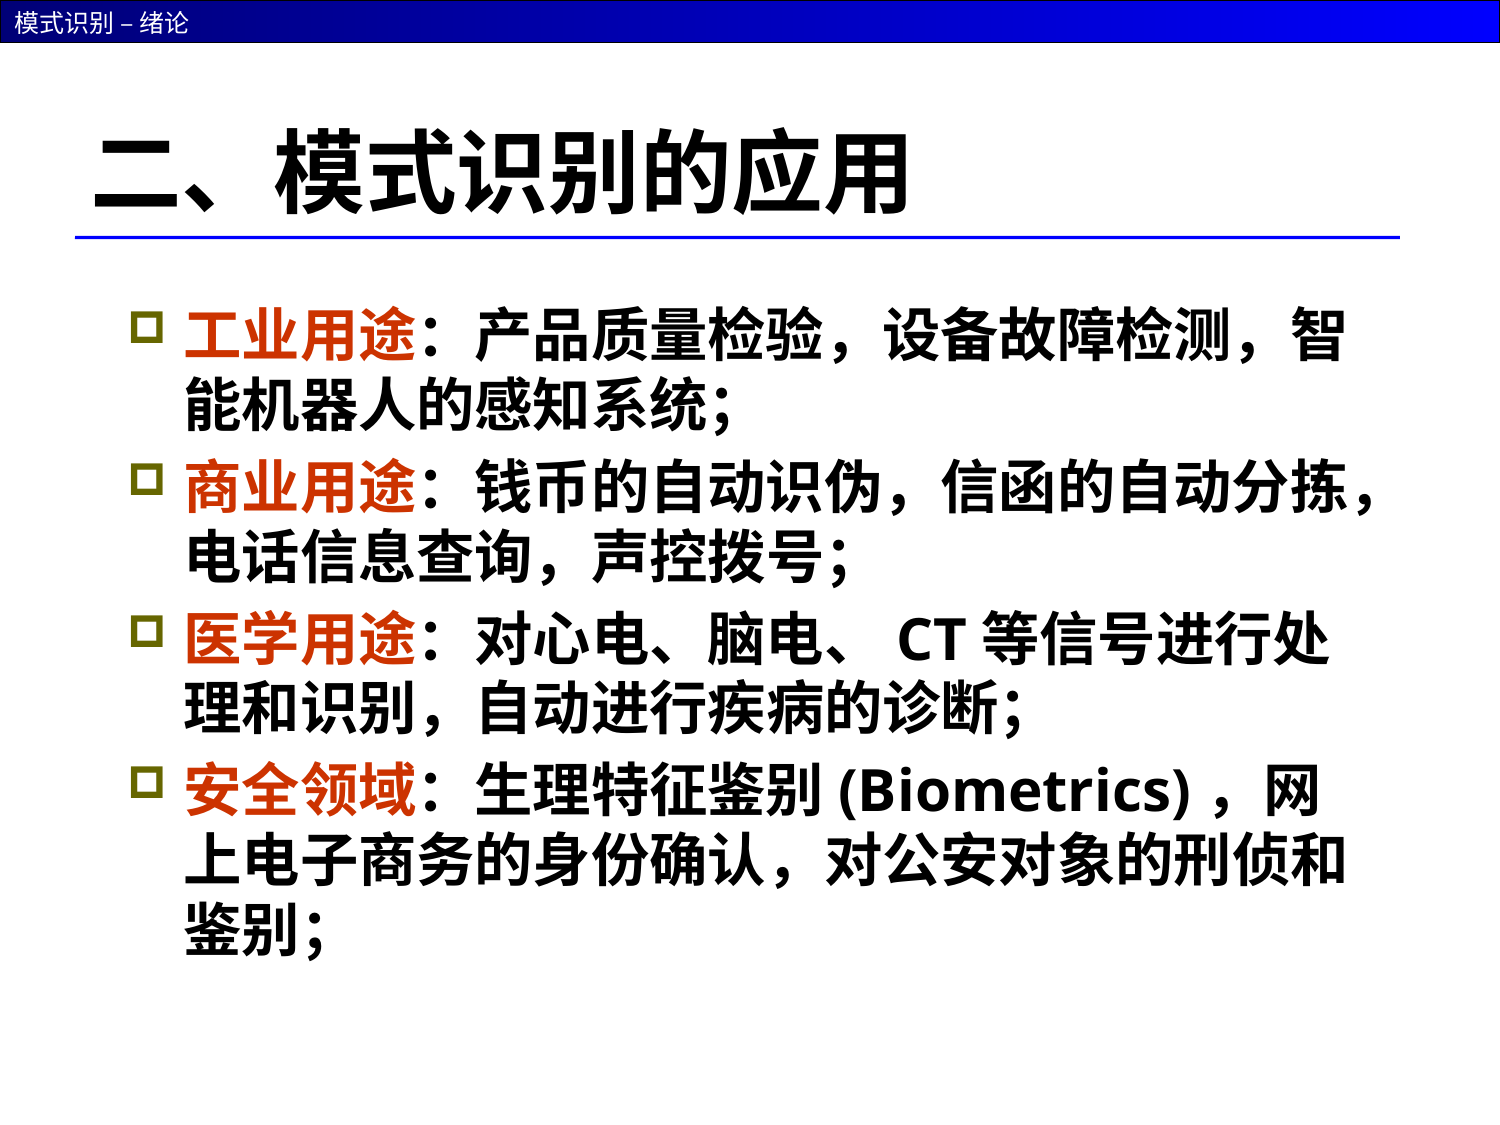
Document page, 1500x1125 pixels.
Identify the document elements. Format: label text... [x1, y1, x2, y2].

title 二、模式识别的应用 [75, 78, 1425, 233]
list 工业用途：产品质量检验，设备故障检测，智能机器人的感知系统； 商业用途：钱币的自动识伪，信函的自动分拣，电话信息查询，声控拨号； 医学用途：对心电、脑电、CT等信号进行处理和识别，自动进行疾病的诊断； 安全领域：生理特征鉴别(Biometrics)，网上电子商务的身份确认，对公安对象的刑侦和鉴别； [112, 290, 1375, 1010]
